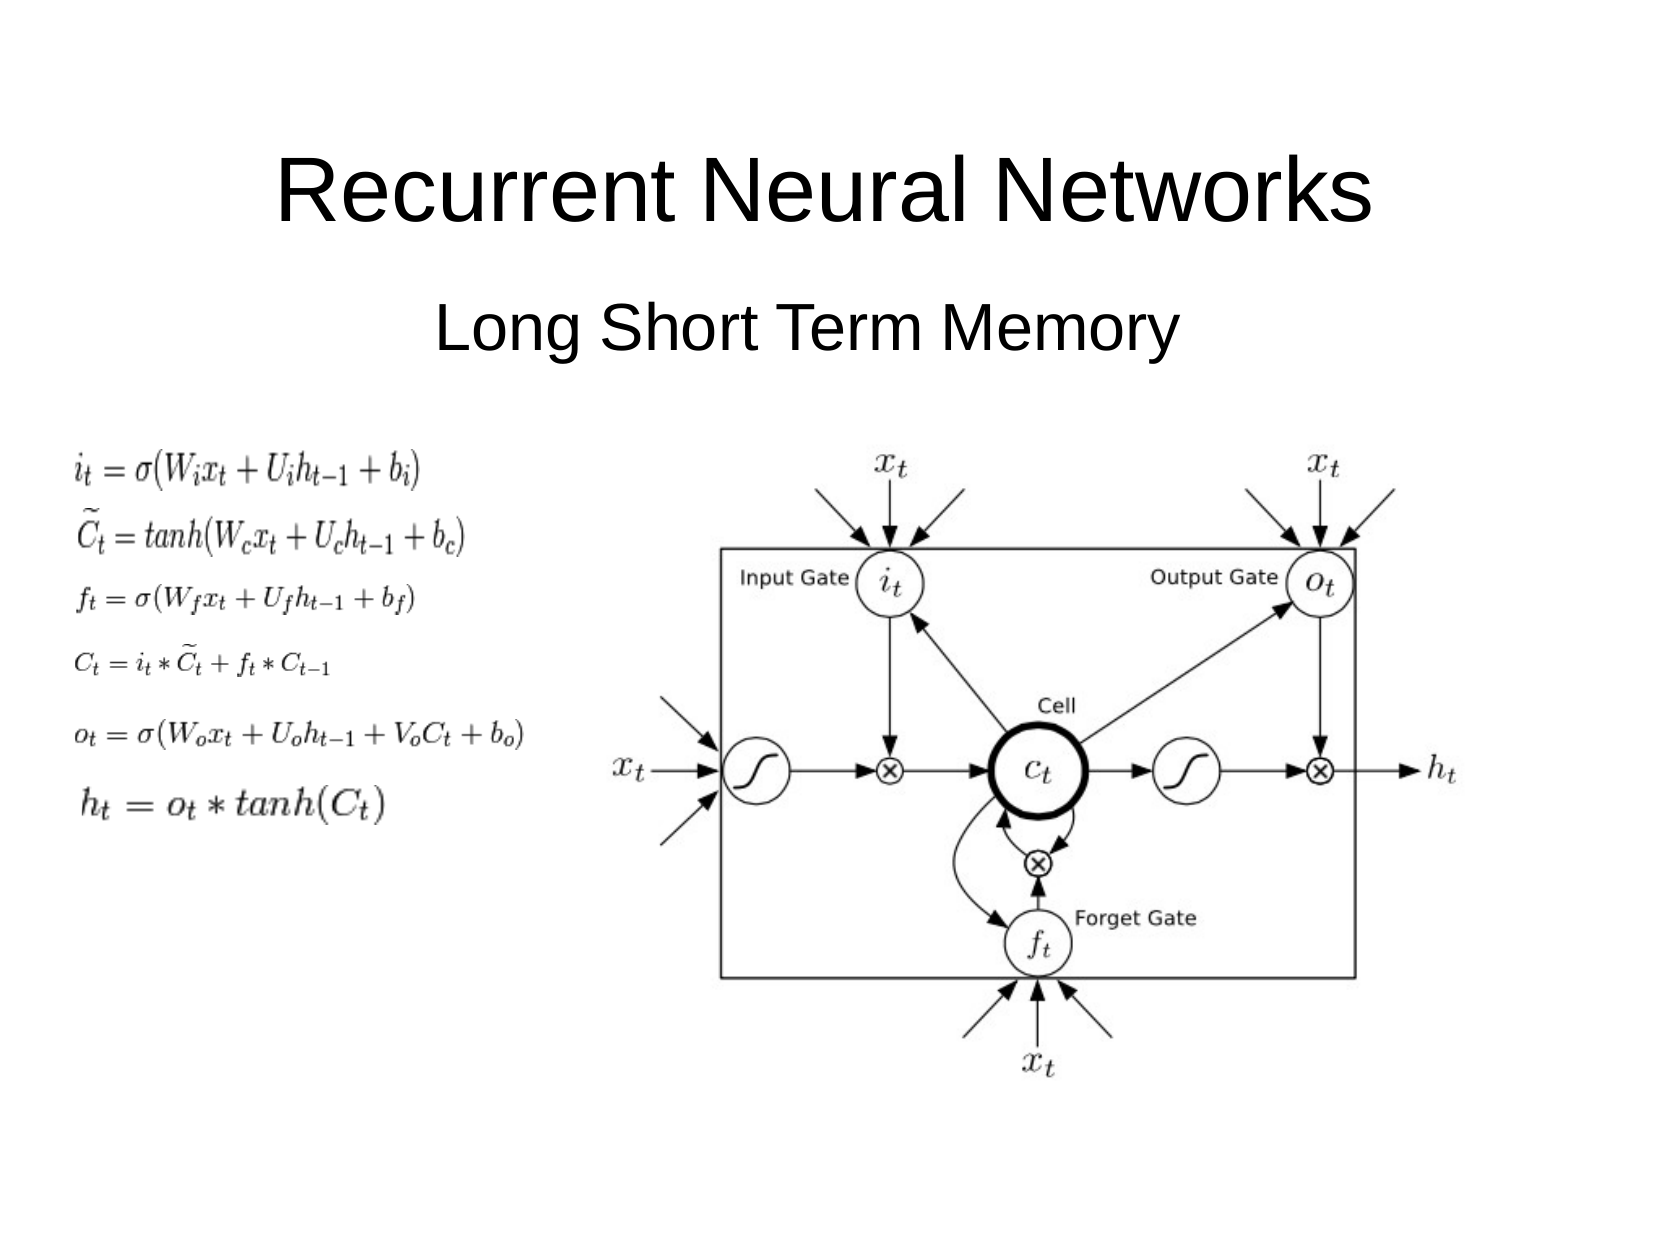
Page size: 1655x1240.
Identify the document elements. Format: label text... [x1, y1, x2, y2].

text_box Recurrent Neural Networks [272, 110, 1382, 202]
text_box [464, 406, 1586, 1110]
text_box [81, 785, 386, 825]
text_box [74, 449, 420, 491]
text_box Long Short Term Memory [432, 269, 1188, 337]
text_box [74, 644, 330, 677]
text_box [74, 719, 524, 750]
text_box [77, 508, 465, 557]
text_box [75, 584, 415, 615]
